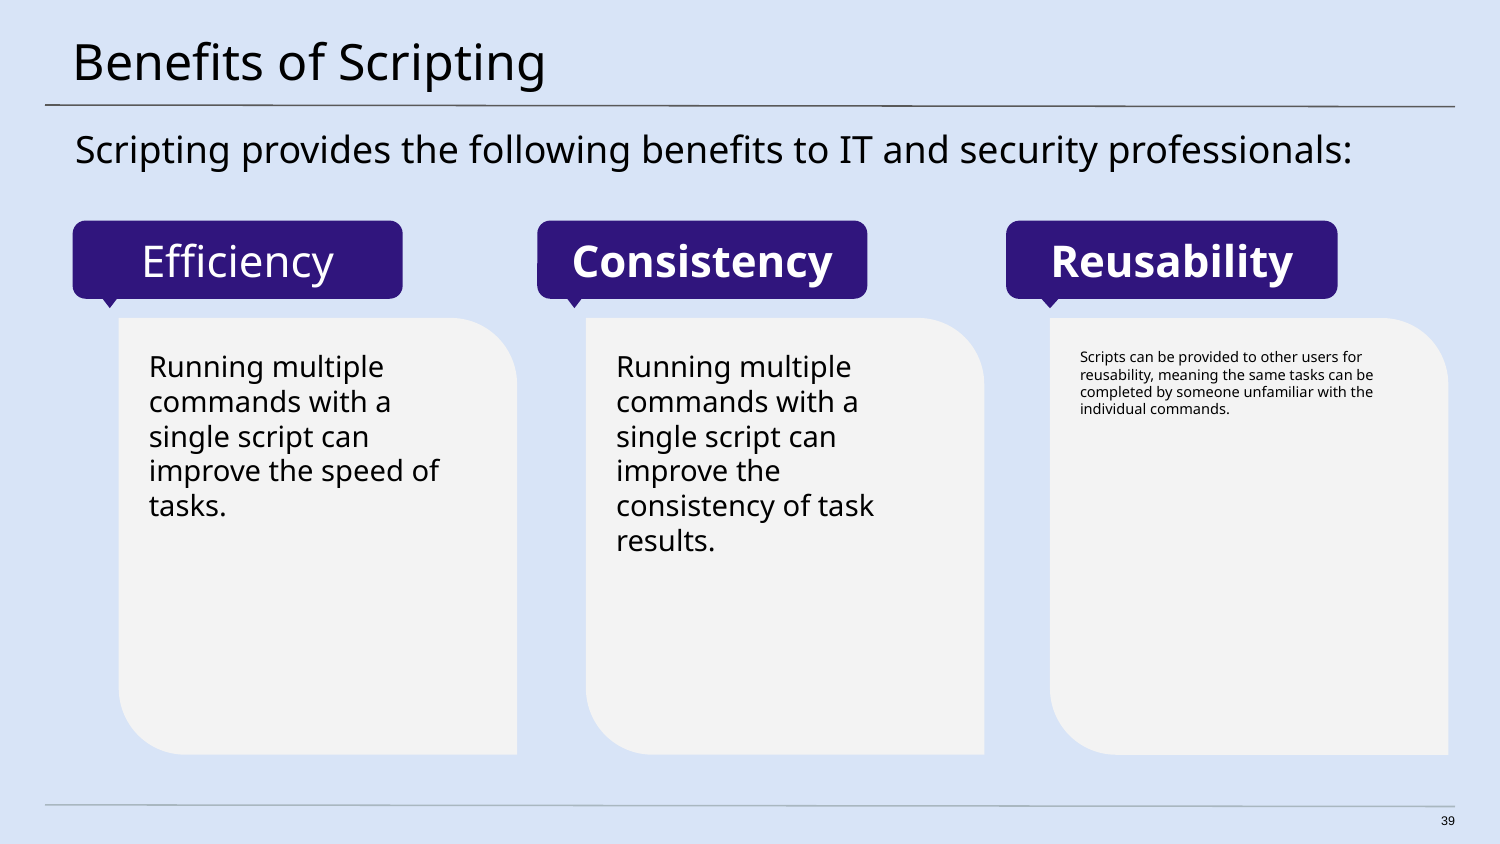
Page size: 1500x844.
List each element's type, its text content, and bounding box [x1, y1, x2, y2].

subtitle Scripts can be provided to other users for reusability, meaning the same tasks can be completed by someone unfamiliar with the individual commands. [1050, 318, 1440, 755]
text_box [72, 220, 403, 309]
subtitle Running multiple commands with a single script can improve the consistency of task results. [586, 317, 976, 755]
text_box [508, 350, 518, 755]
title Benefits of Scripting [0, 0, 1500, 88]
text_box 39 [1411, 813, 1455, 831]
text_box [537, 220, 868, 309]
text_box [1440, 352, 1449, 755]
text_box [1005, 220, 1338, 309]
subtitle Scripting provides the following benefits to IT and security professionals: [0, 110, 1500, 171]
subtitle Running multiple commands with a single script can improve the speed of tasks. [118, 317, 508, 755]
text_box [976, 352, 985, 755]
